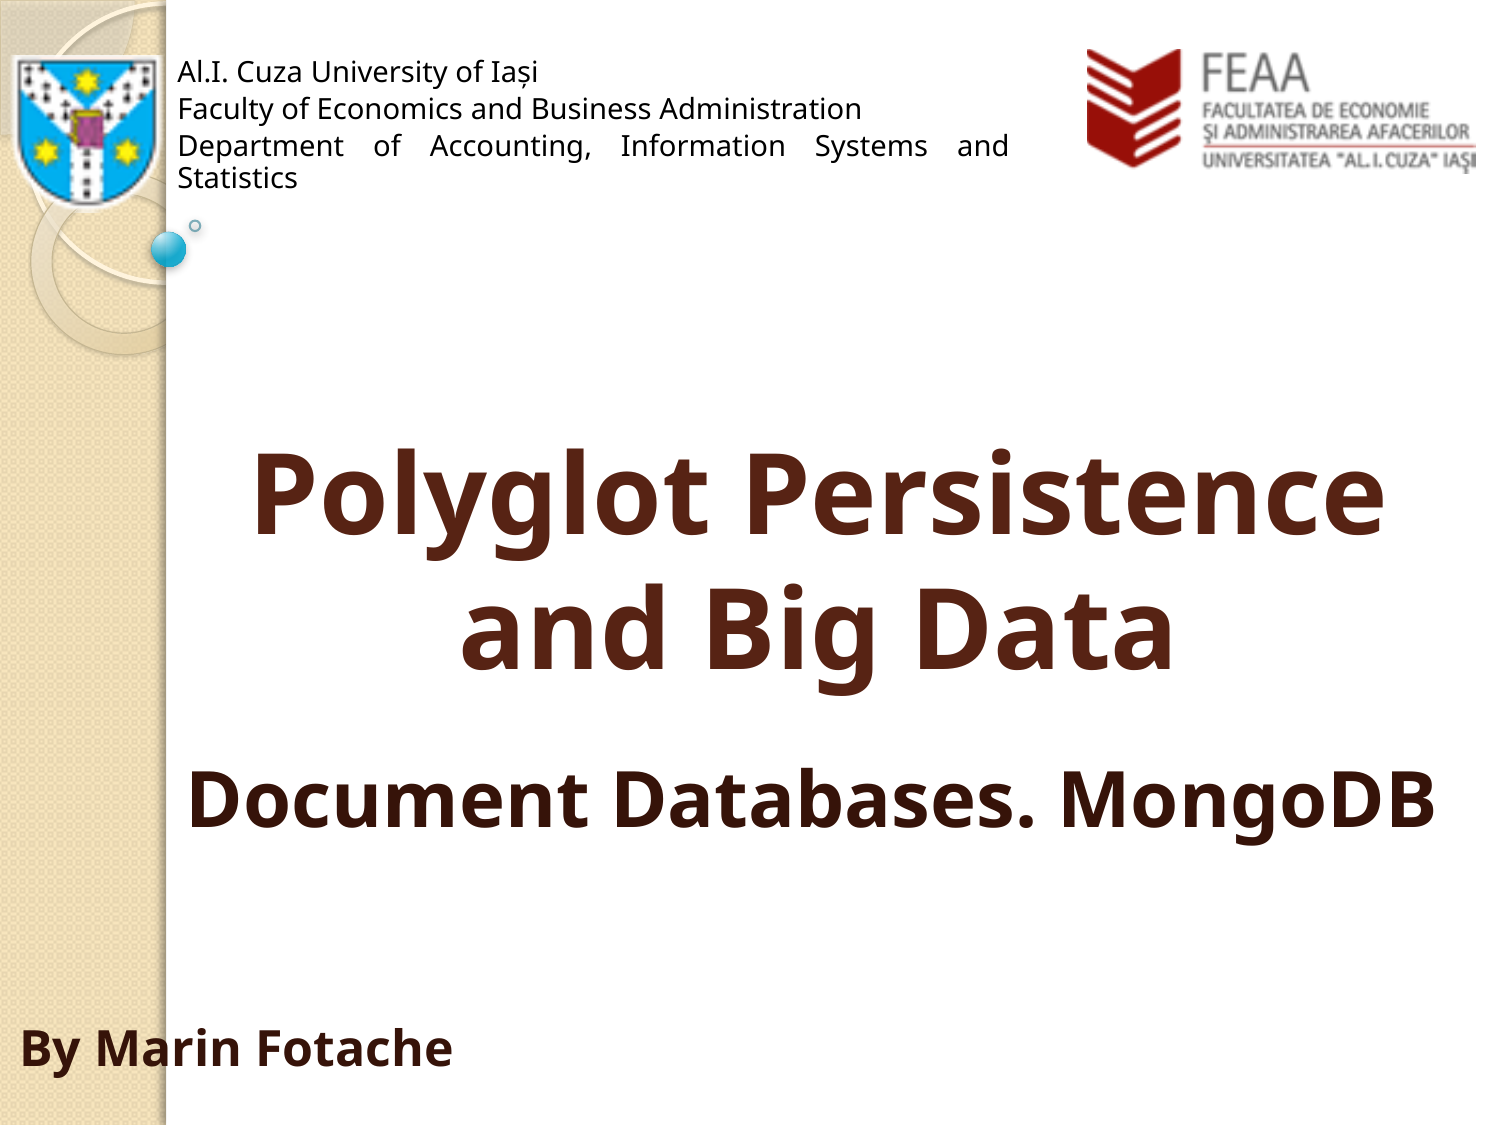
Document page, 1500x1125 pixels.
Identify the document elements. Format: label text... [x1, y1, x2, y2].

picture [9, 55, 167, 213]
text_box By Marin Fotache [0, 974, 1084, 1125]
text_box Al.I. Cuza University of Iași Faculty of Economics and Business Administration Department of Accounting, Information Systems and Statistics [162, 49, 1025, 203]
title Polyglot Persistence and Big Data [125, 337, 1500, 700]
picture [1087, 49, 1476, 174]
subtitle Document Databases. MongoDB [162, 750, 1459, 938]
